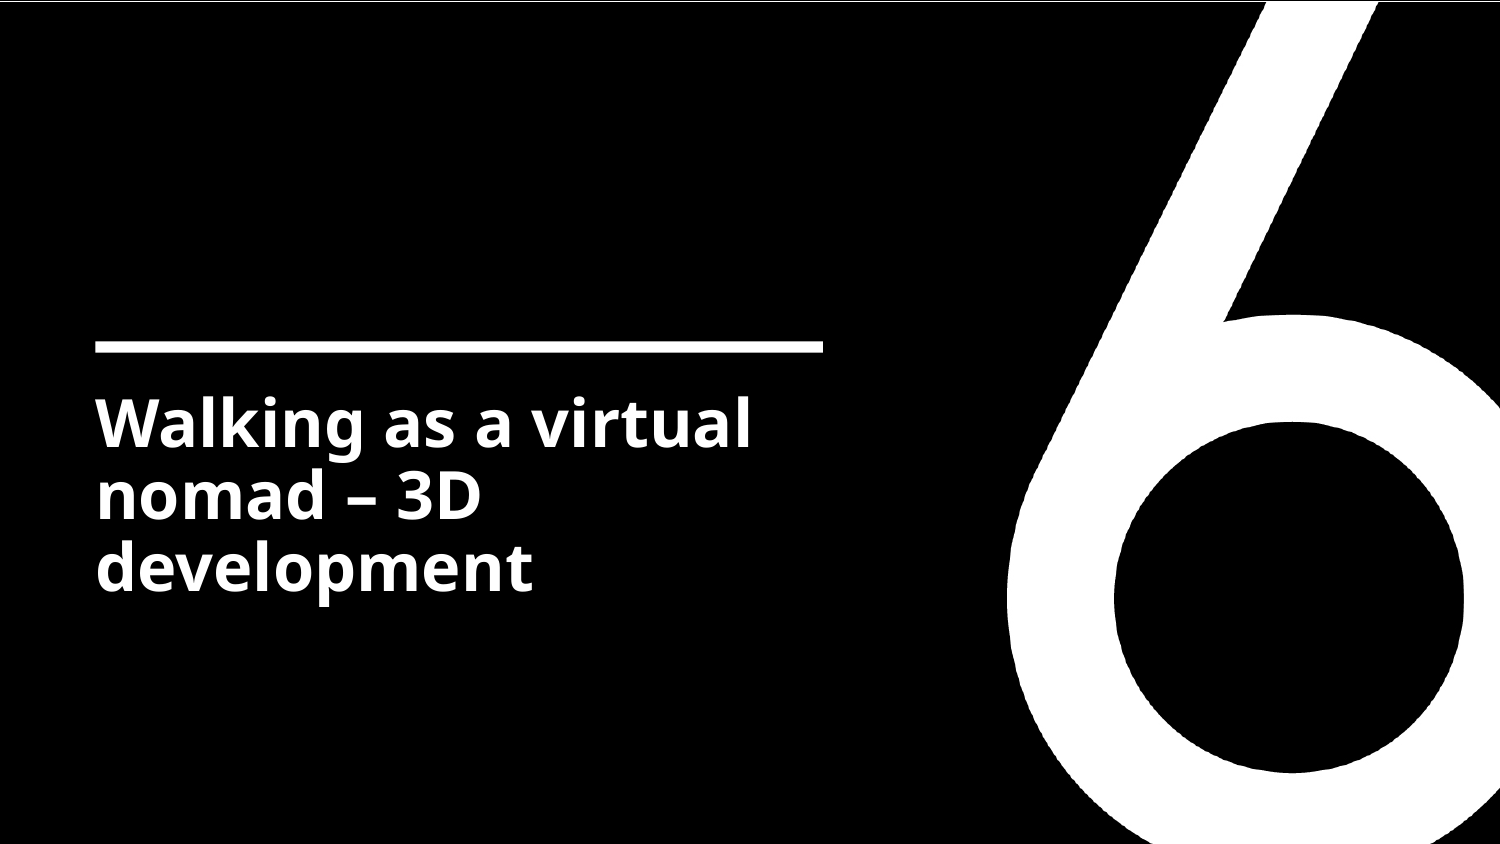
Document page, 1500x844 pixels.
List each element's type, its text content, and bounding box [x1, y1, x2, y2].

title Walking as a virtual nomad – 3D development [80, 382, 823, 550]
picture [0, 1, 1500, 844]
